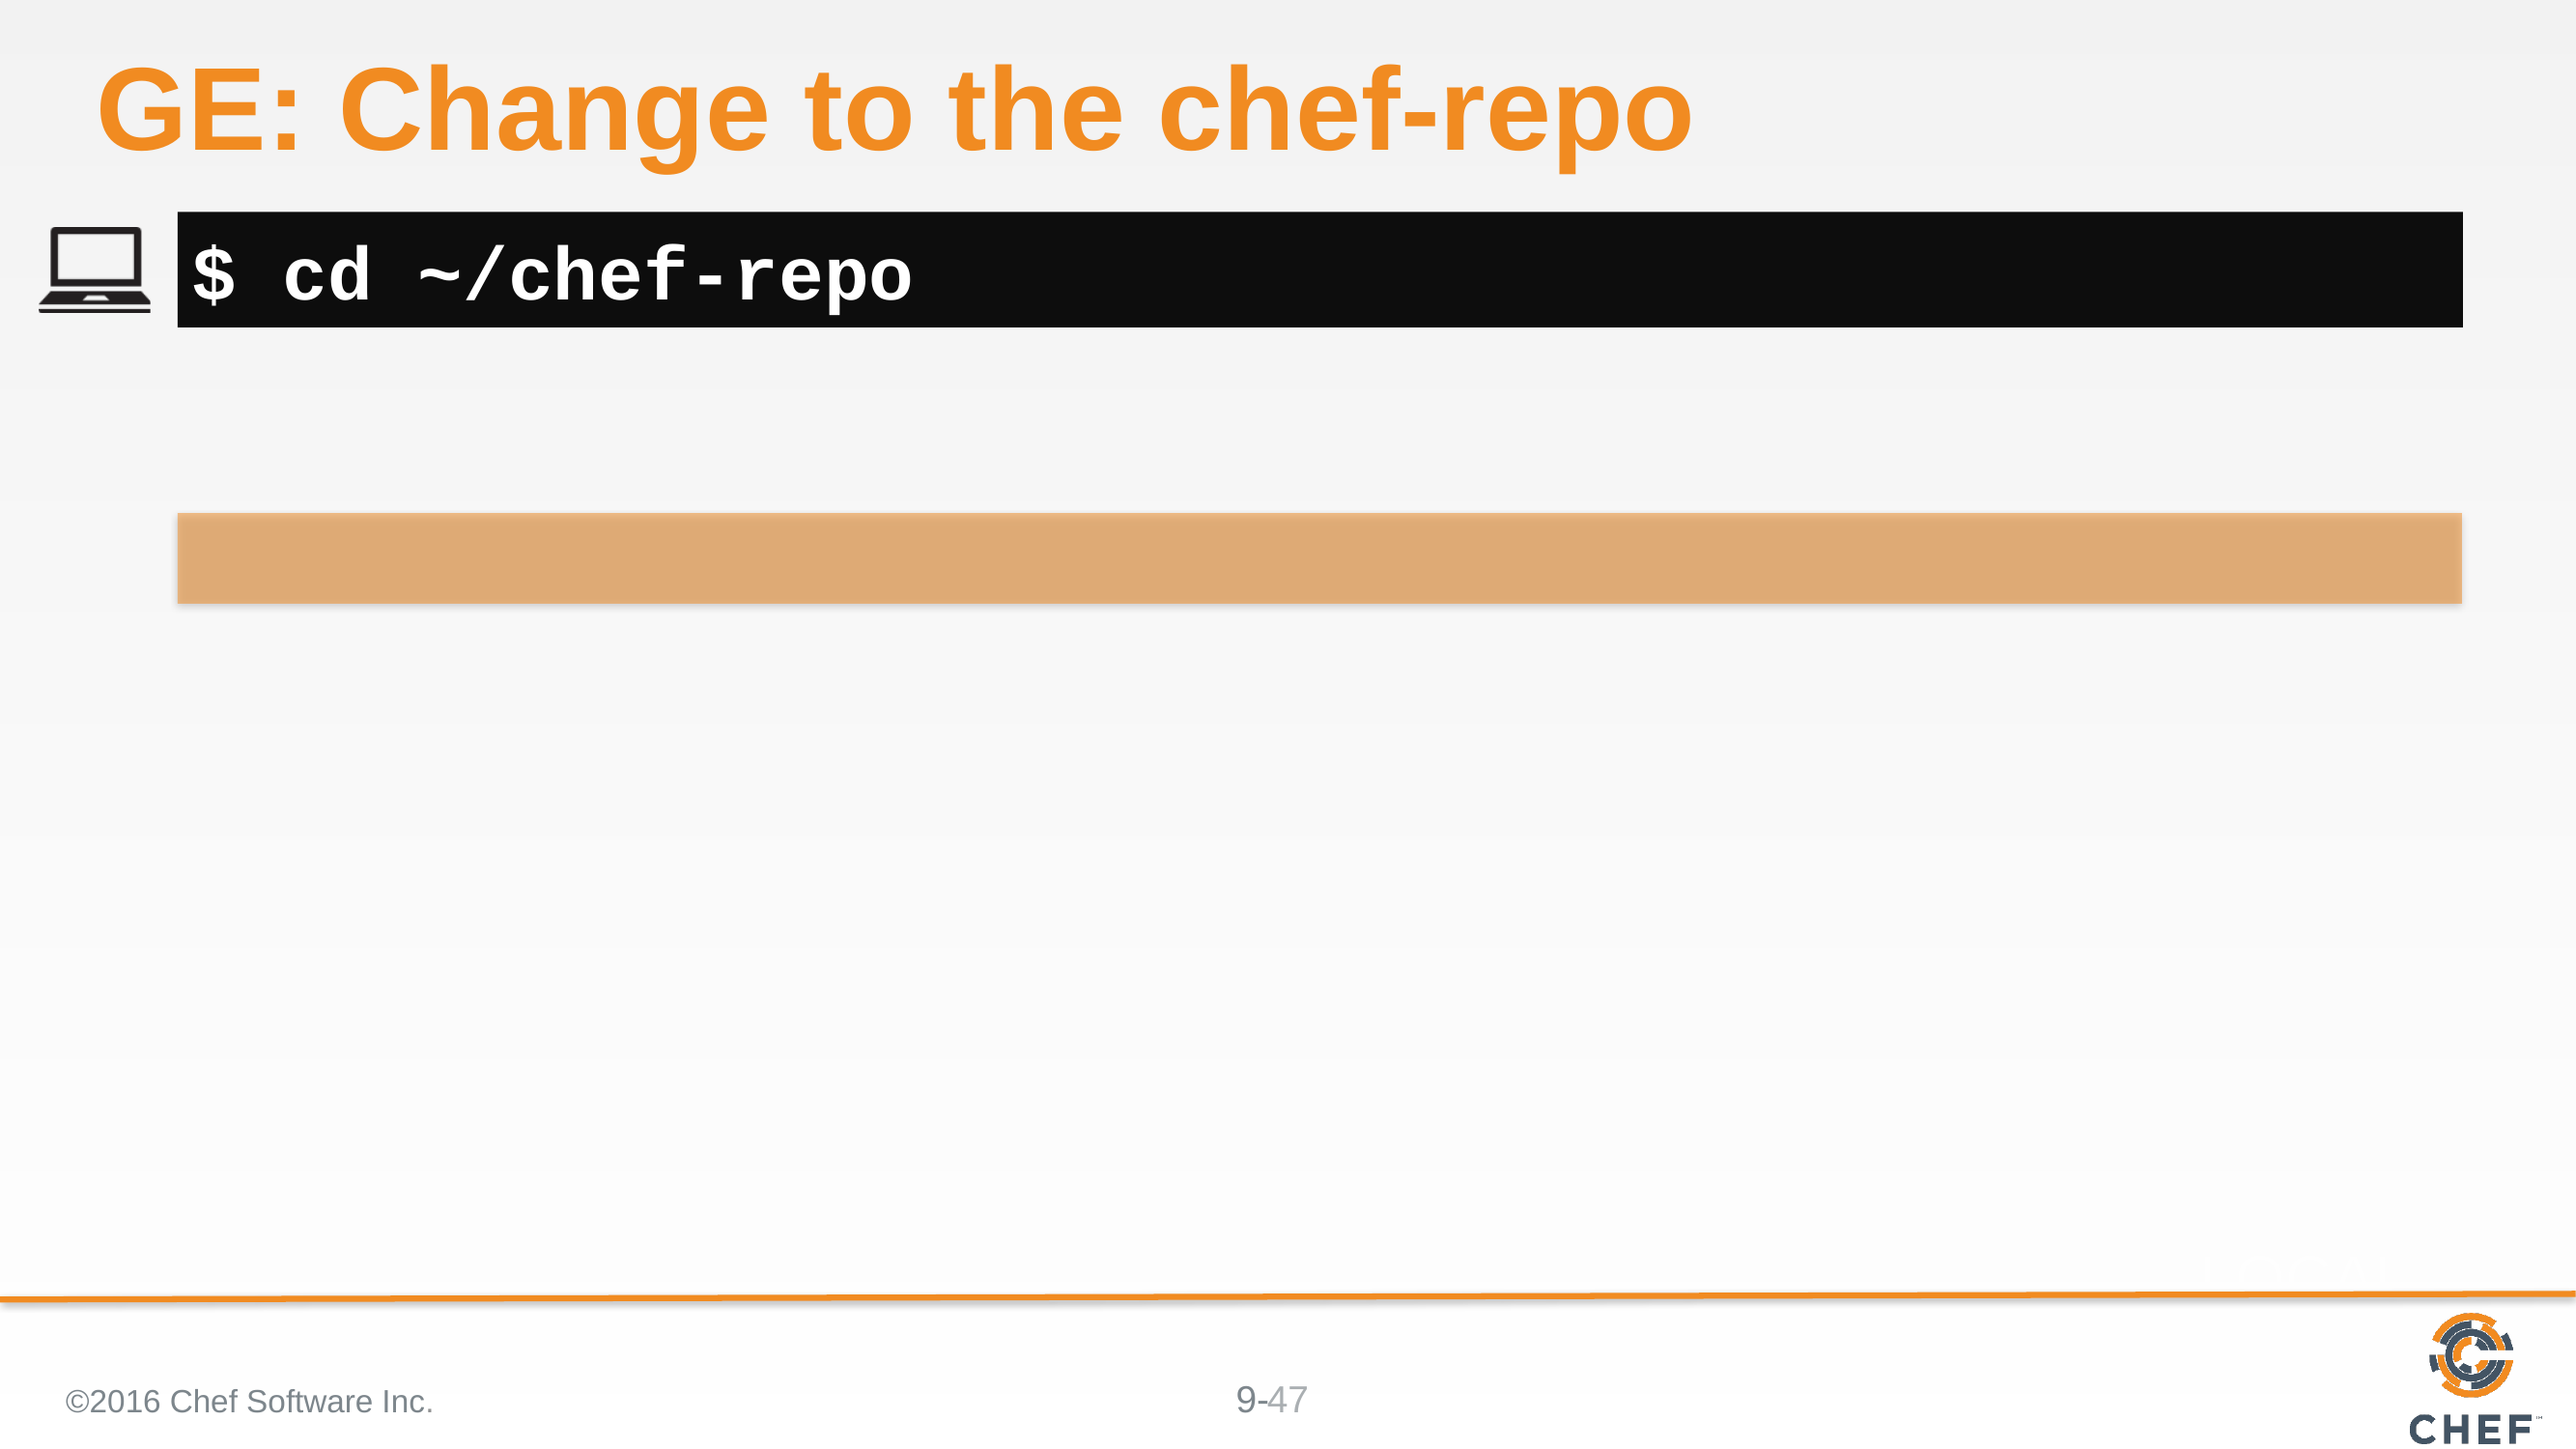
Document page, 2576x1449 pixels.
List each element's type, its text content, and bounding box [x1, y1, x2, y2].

list $ cd ~/chef-repo [177, 212, 2463, 327]
slide_number 47 [998, 1359, 1578, 1437]
picture [2399, 1297, 2550, 1449]
footer ©2016 Chef Software Inc. [51, 1359, 952, 1440]
title GE: Change to the chef-repo [96, 48, 2463, 180]
